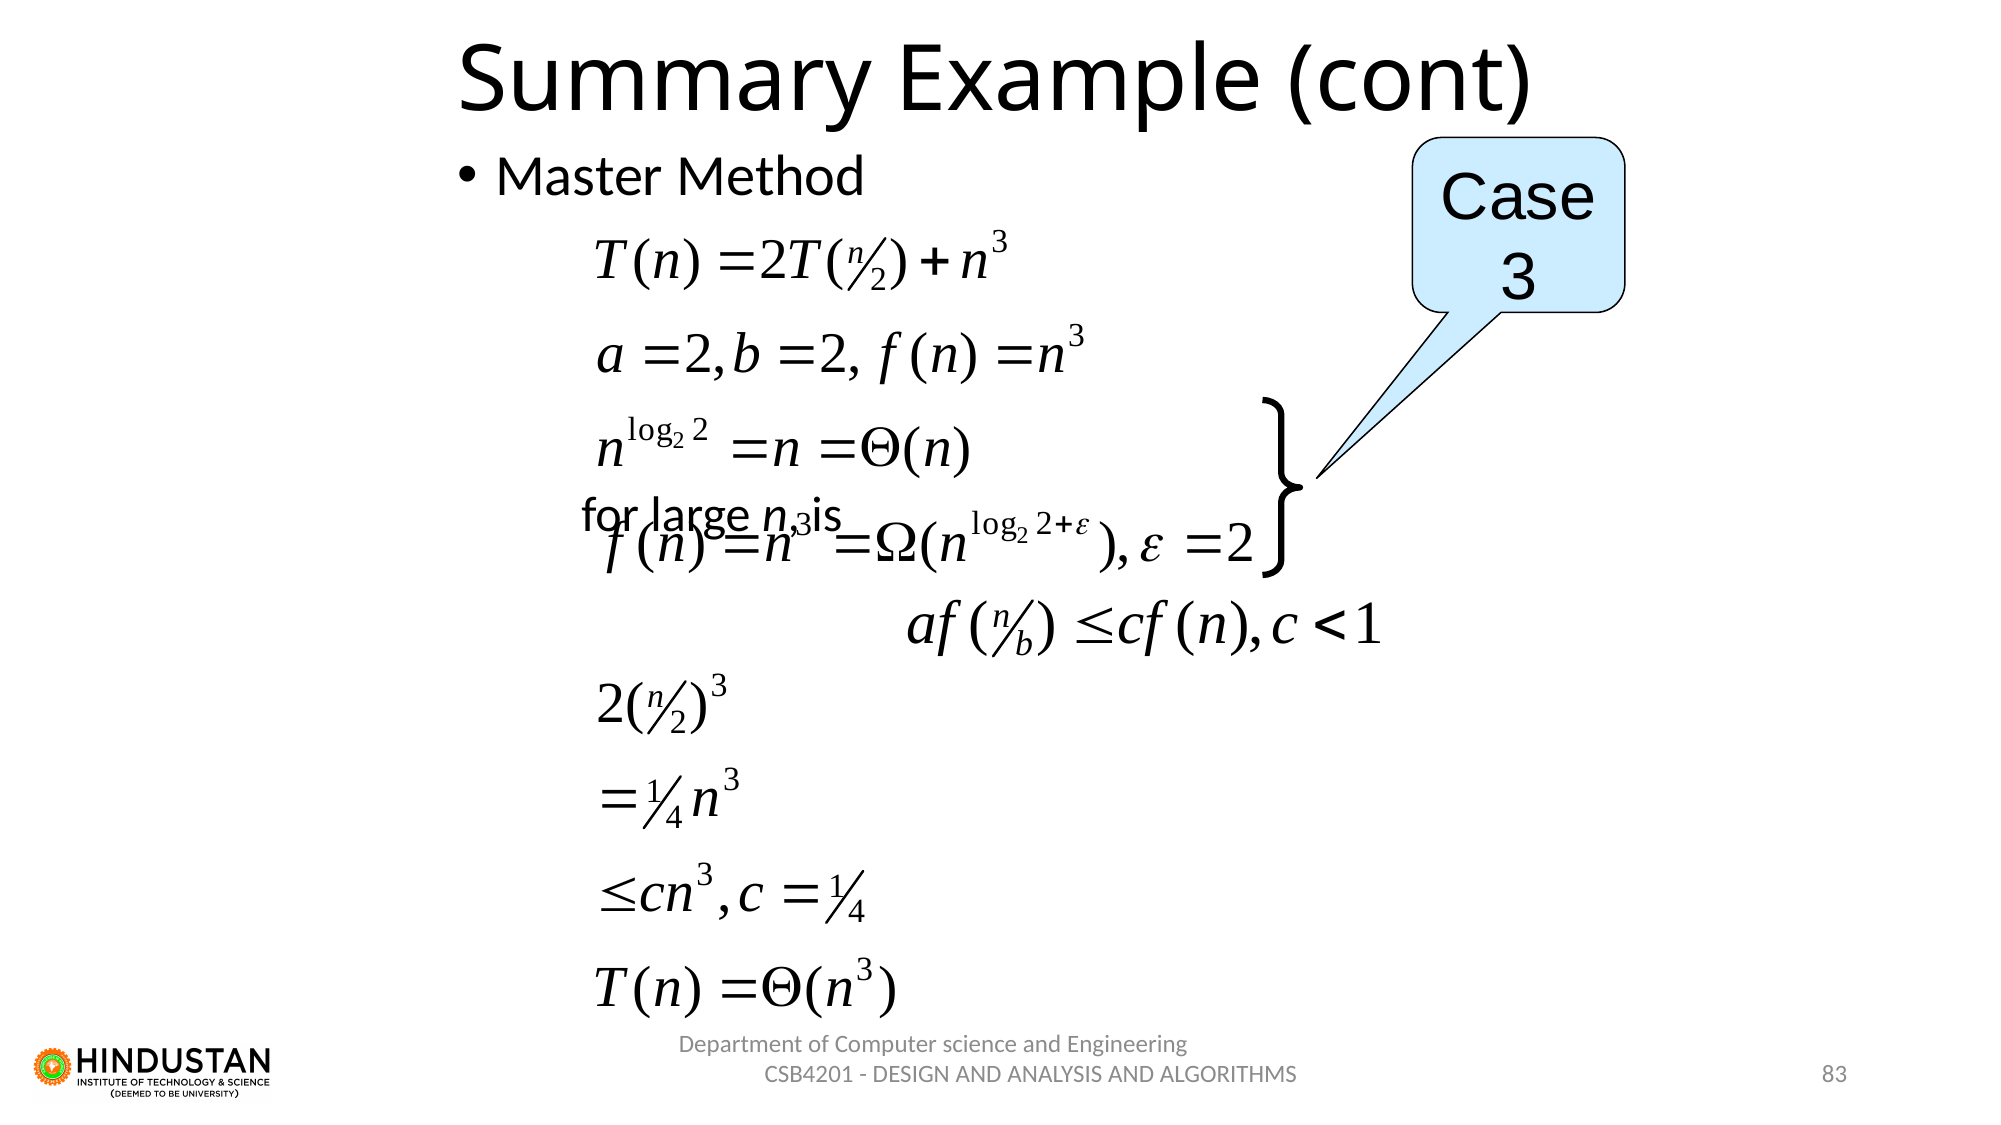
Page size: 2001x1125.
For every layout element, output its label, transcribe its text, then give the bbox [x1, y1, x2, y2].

list Master Method for large n, is [442, 137, 1718, 813]
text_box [587, 213, 1265, 588]
picture [31, 1043, 272, 1103]
text_box Case 3 [1316, 137, 1625, 479]
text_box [587, 660, 908, 1029]
text_box [1265, 400, 1300, 575]
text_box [897, 587, 1388, 670]
title Summary Example (cont) [442, 0, 1718, 137]
footer Department of Computer science and Engineering CSB4201 - DESIGN AND ANALYSIS AND ALGORITHMS [662, 1042, 1338, 1103]
slide_number 83 [1412, 1042, 1863, 1103]
